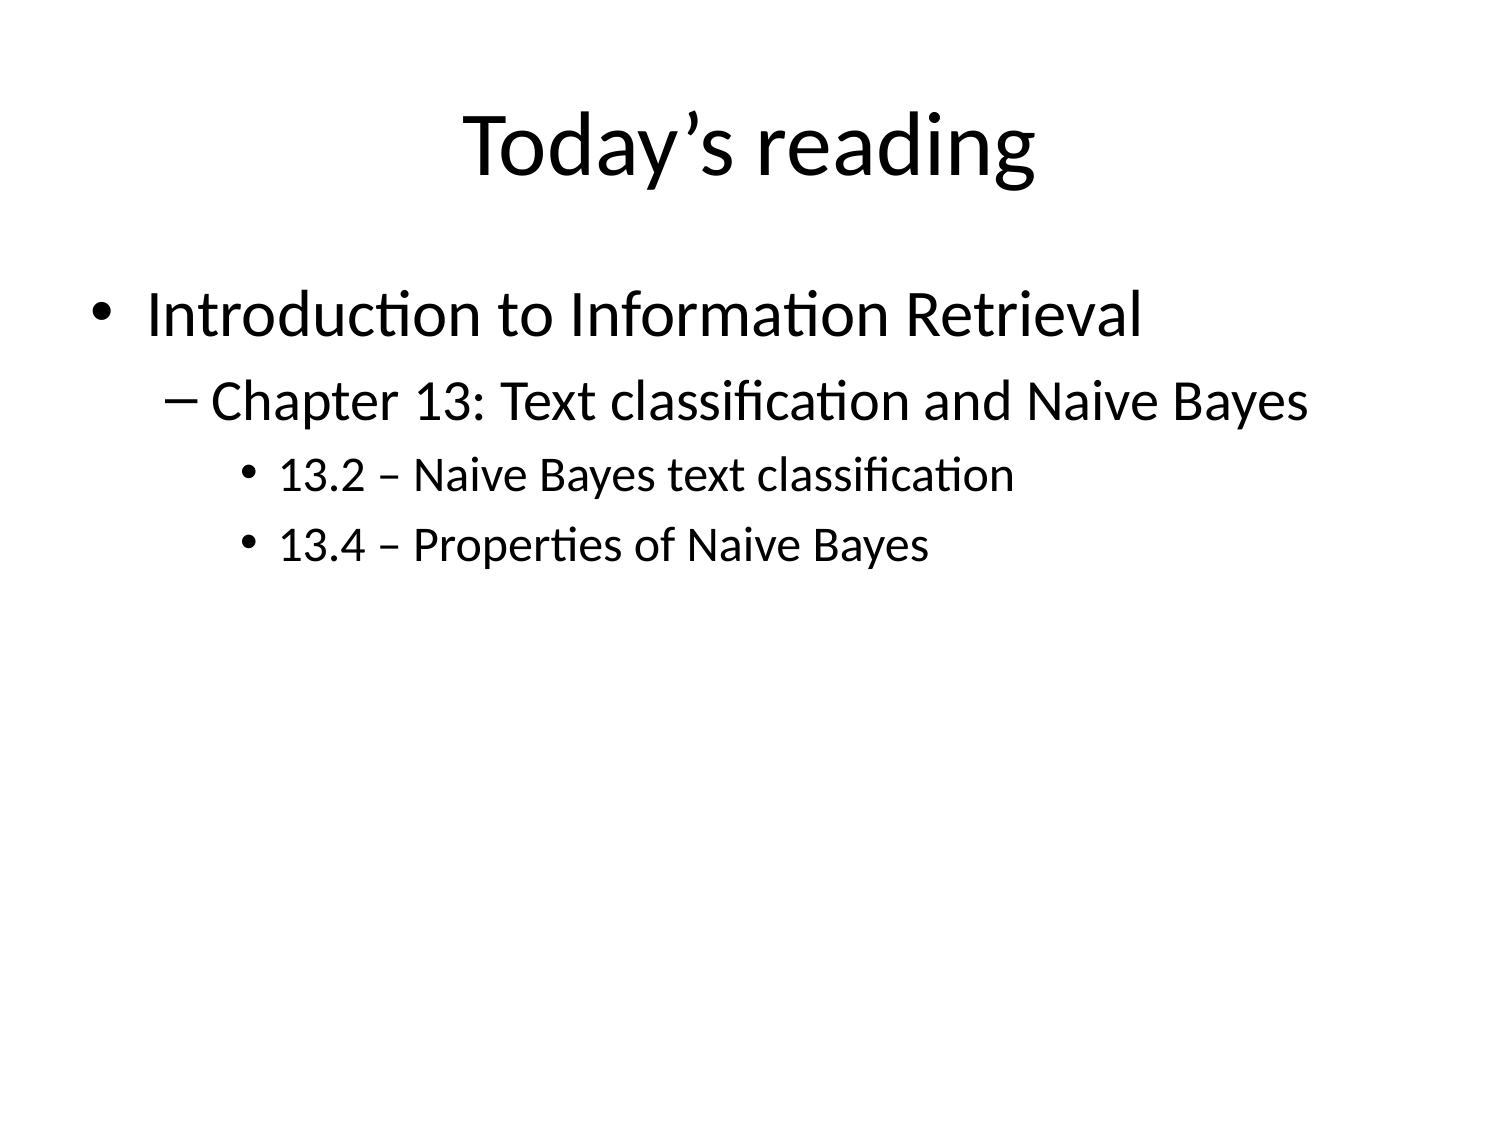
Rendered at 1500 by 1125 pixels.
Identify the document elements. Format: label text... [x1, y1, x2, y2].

title Today’s reading [75, 45, 1425, 233]
list Introduction to Information Retrieval Chapter 13: Text classification and Naive Bayes 13.2 – Naive Bayes text classification 13.4 – Properties of Naive Bayes [75, 262, 1425, 1005]
